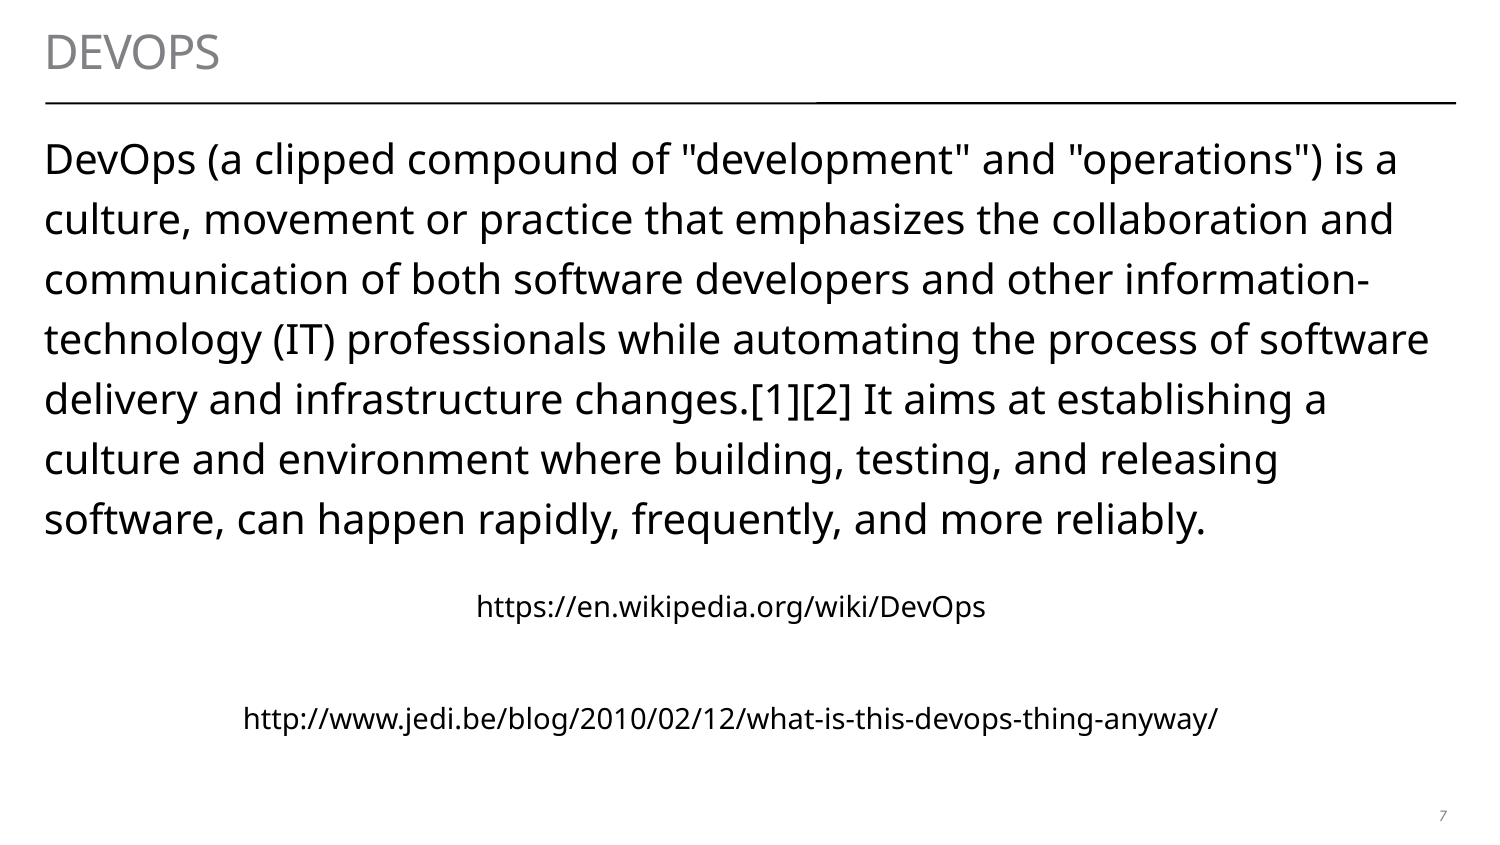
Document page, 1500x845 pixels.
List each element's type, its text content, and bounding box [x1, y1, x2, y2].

slide_number 7 [1425, 801, 1457, 827]
title devops [43, 26, 1457, 89]
text_box http://www.jedi.be/blog/2010/02/12/what-is-this-devops-thing-anyway/ [37, 697, 1425, 744]
text_box https://en.wikipedia.org/wiki/DevOps [37, 584, 1425, 631]
list DevOps (a clipped compound of "development" and "operations") is a culture, movement or practice that emphasizes the collaboration and communication of both software developers and other information-technology (IT) professionals while automating the process of software delivery and infrastructure changes.[1][2] It aims at establishing a culture and environment where building, testing, and releasing software, can happen rapidly, frequently, and more reliably. [43, 123, 1457, 560]
